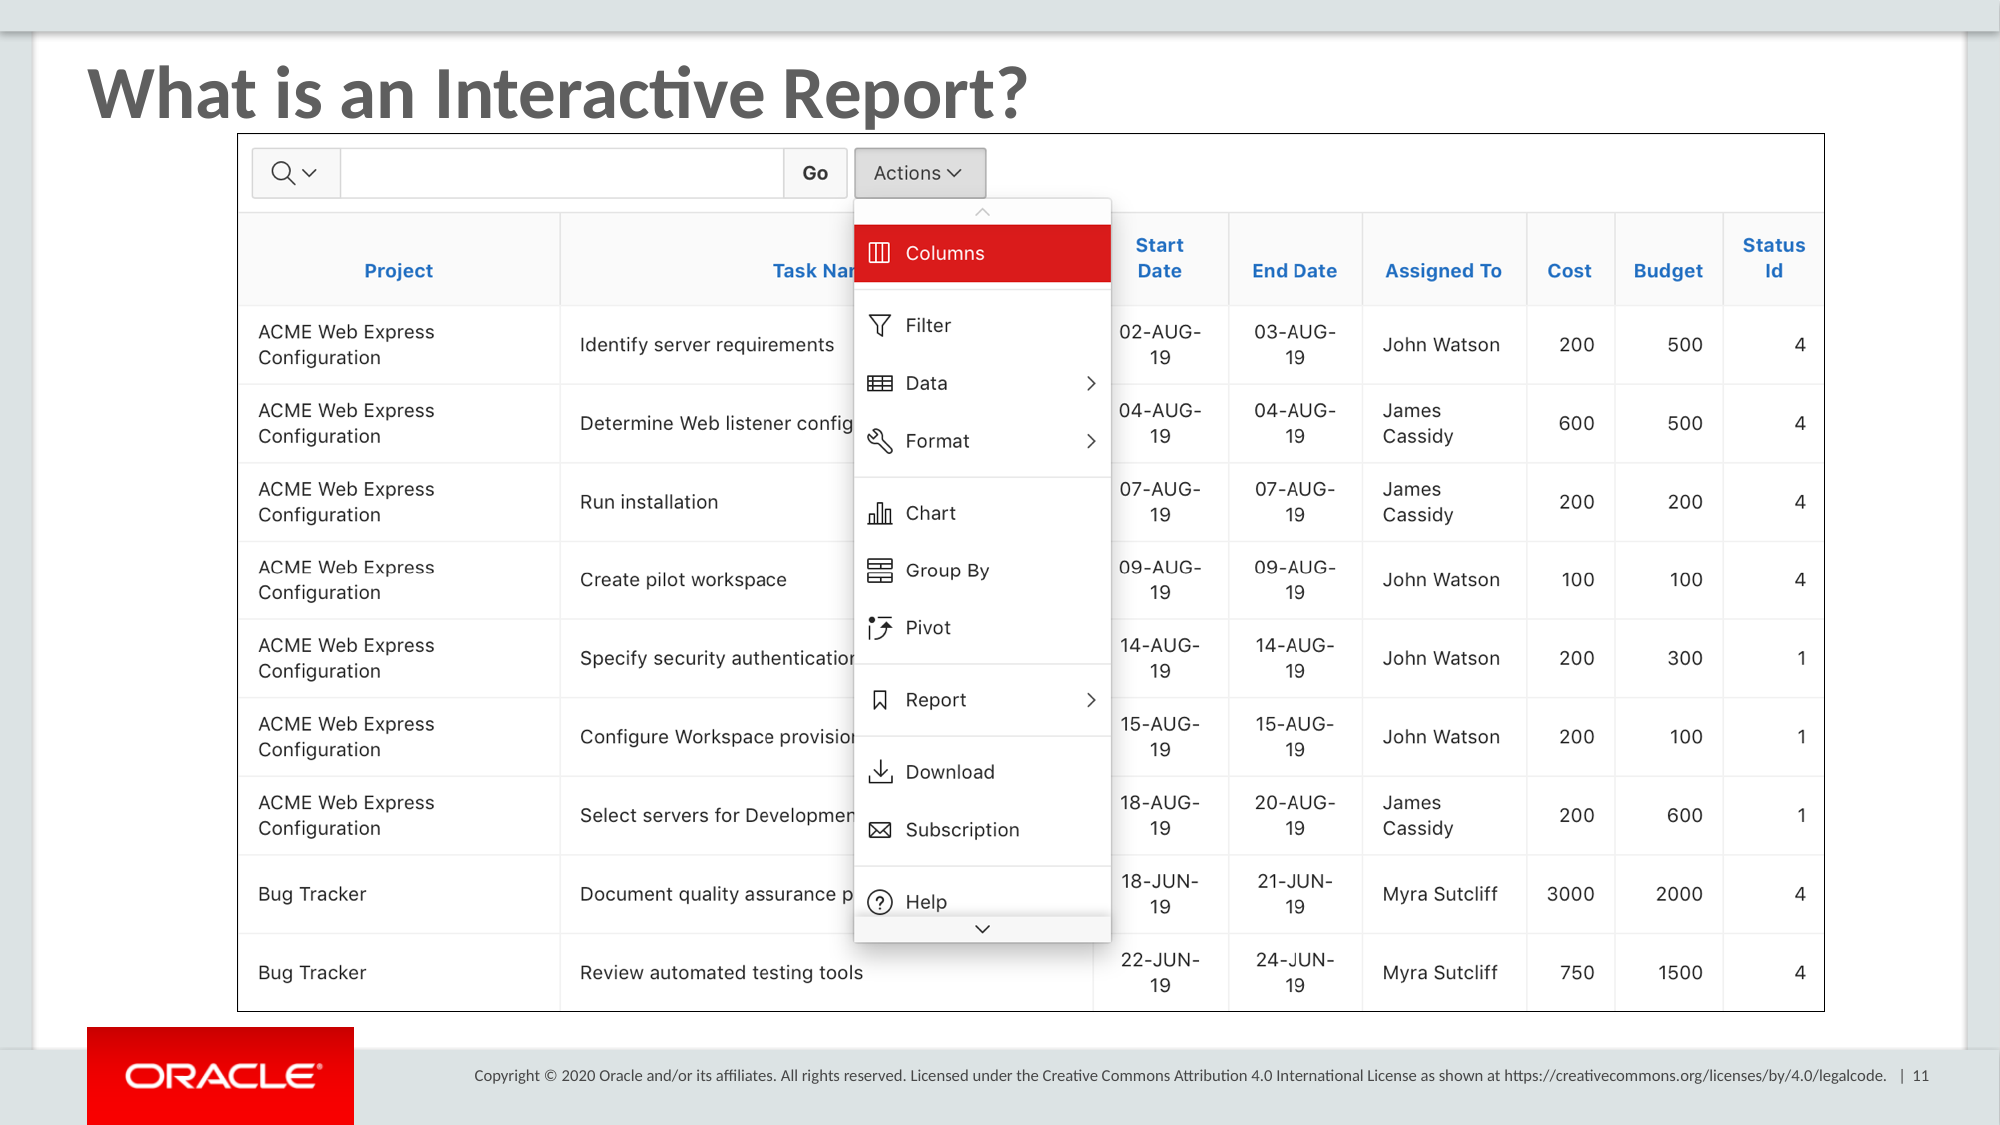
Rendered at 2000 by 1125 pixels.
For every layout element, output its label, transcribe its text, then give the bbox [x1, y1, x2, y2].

picture [87, 1027, 354, 1125]
picture [236, 133, 1825, 1013]
title What is an Interactive Report? [87, 87, 1913, 134]
